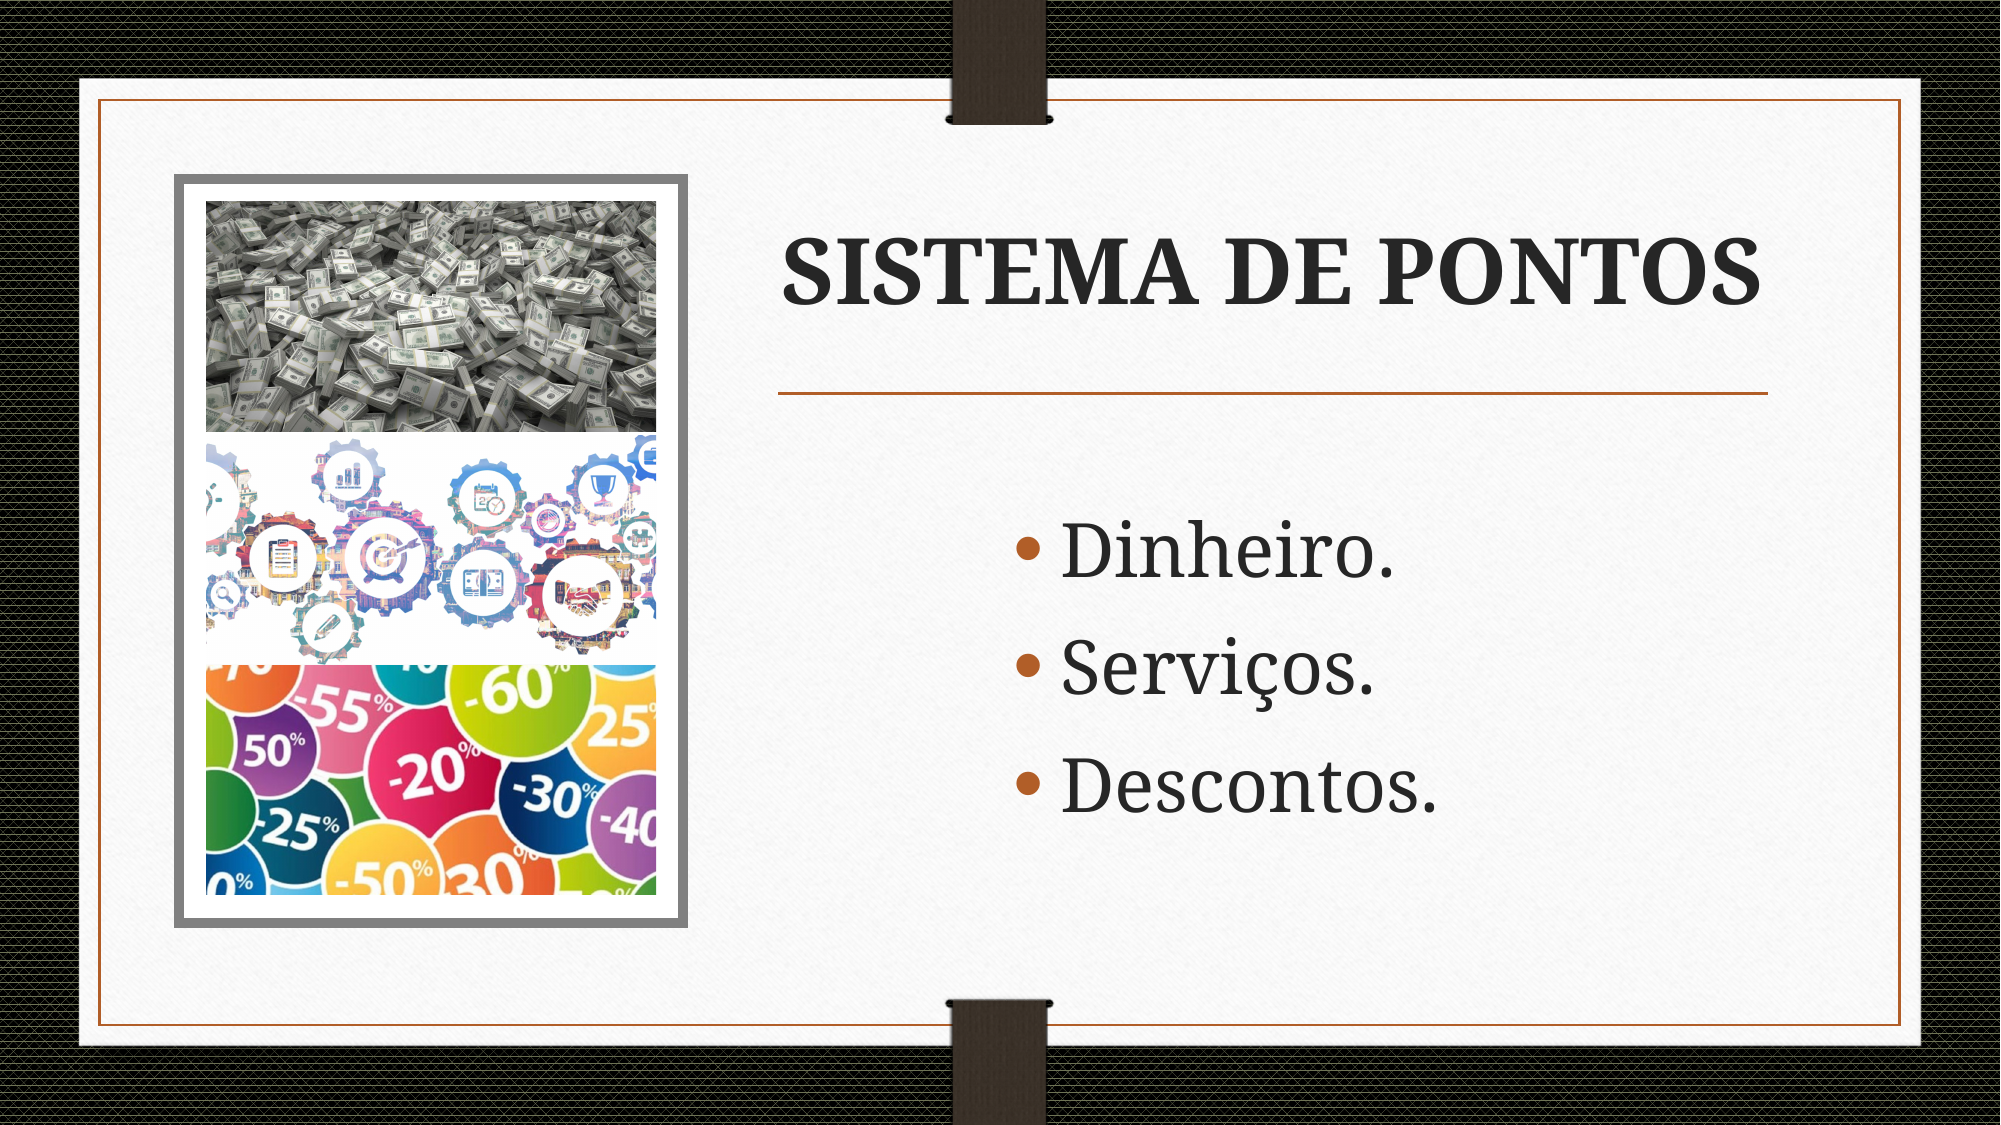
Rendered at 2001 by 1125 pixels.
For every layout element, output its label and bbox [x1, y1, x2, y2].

picture [205, 201, 657, 432]
text_box [0, 0, 2000, 1125]
picture [205, 434, 657, 895]
